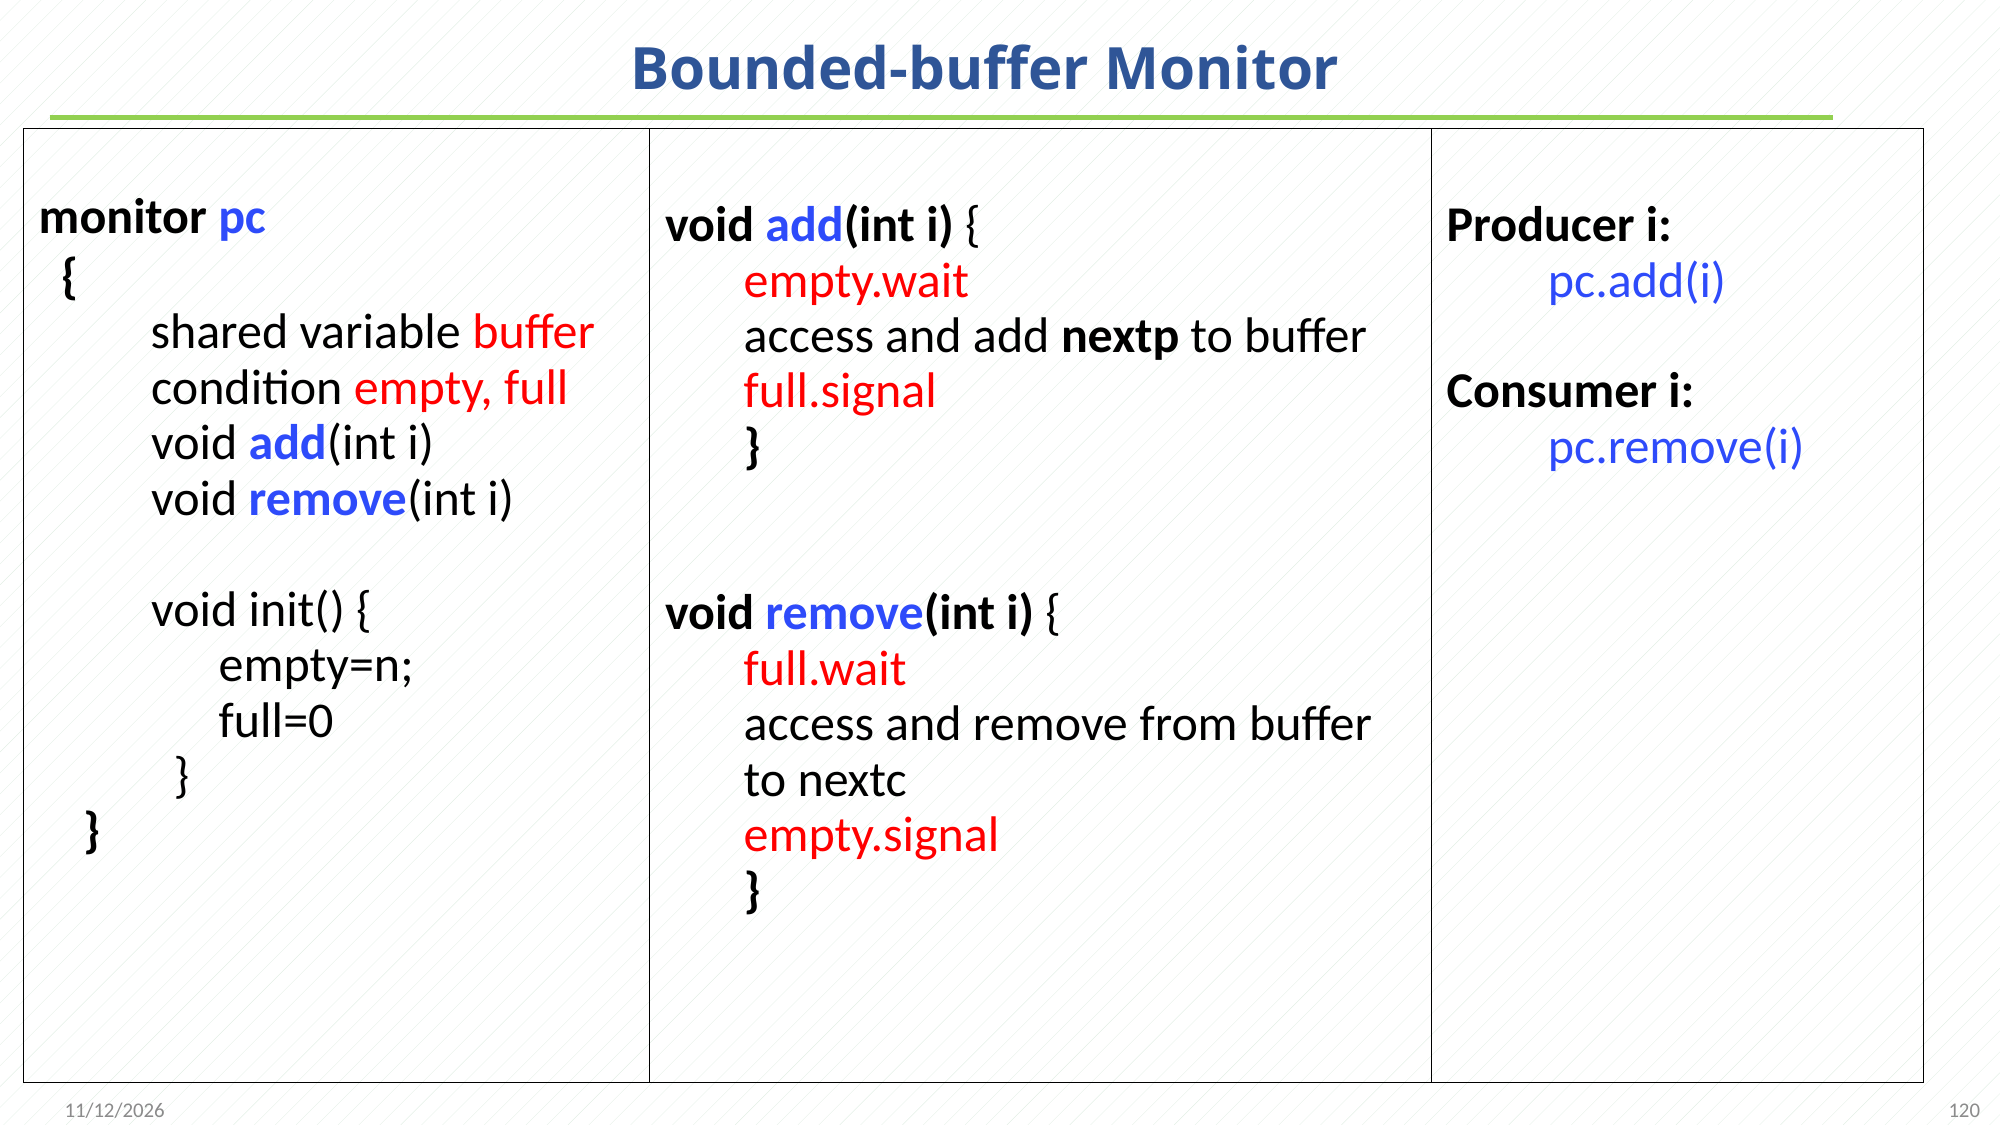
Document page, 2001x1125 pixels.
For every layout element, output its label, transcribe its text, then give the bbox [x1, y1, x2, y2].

text_box monitor pc { shared variable buffer condition empty, full void add(int i) void remove(int i) void init() { empty=n; full=0 } } [23, 128, 649, 1083]
text_box Producer i: pc.add(i) Consumer i: pc.remove(i) [1431, 128, 1924, 1083]
slide_number 120 [1545, 1079, 1996, 1125]
title Bounded-buffer Monitor [50, 13, 1949, 129]
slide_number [49, 1083, 500, 1125]
text_box void add(int i) { empty.wait access and add nextp to buffer full.signal } void remove(int i) { full.wait access and remove from buffer to nextc empty.signal } [649, 128, 1431, 1083]
